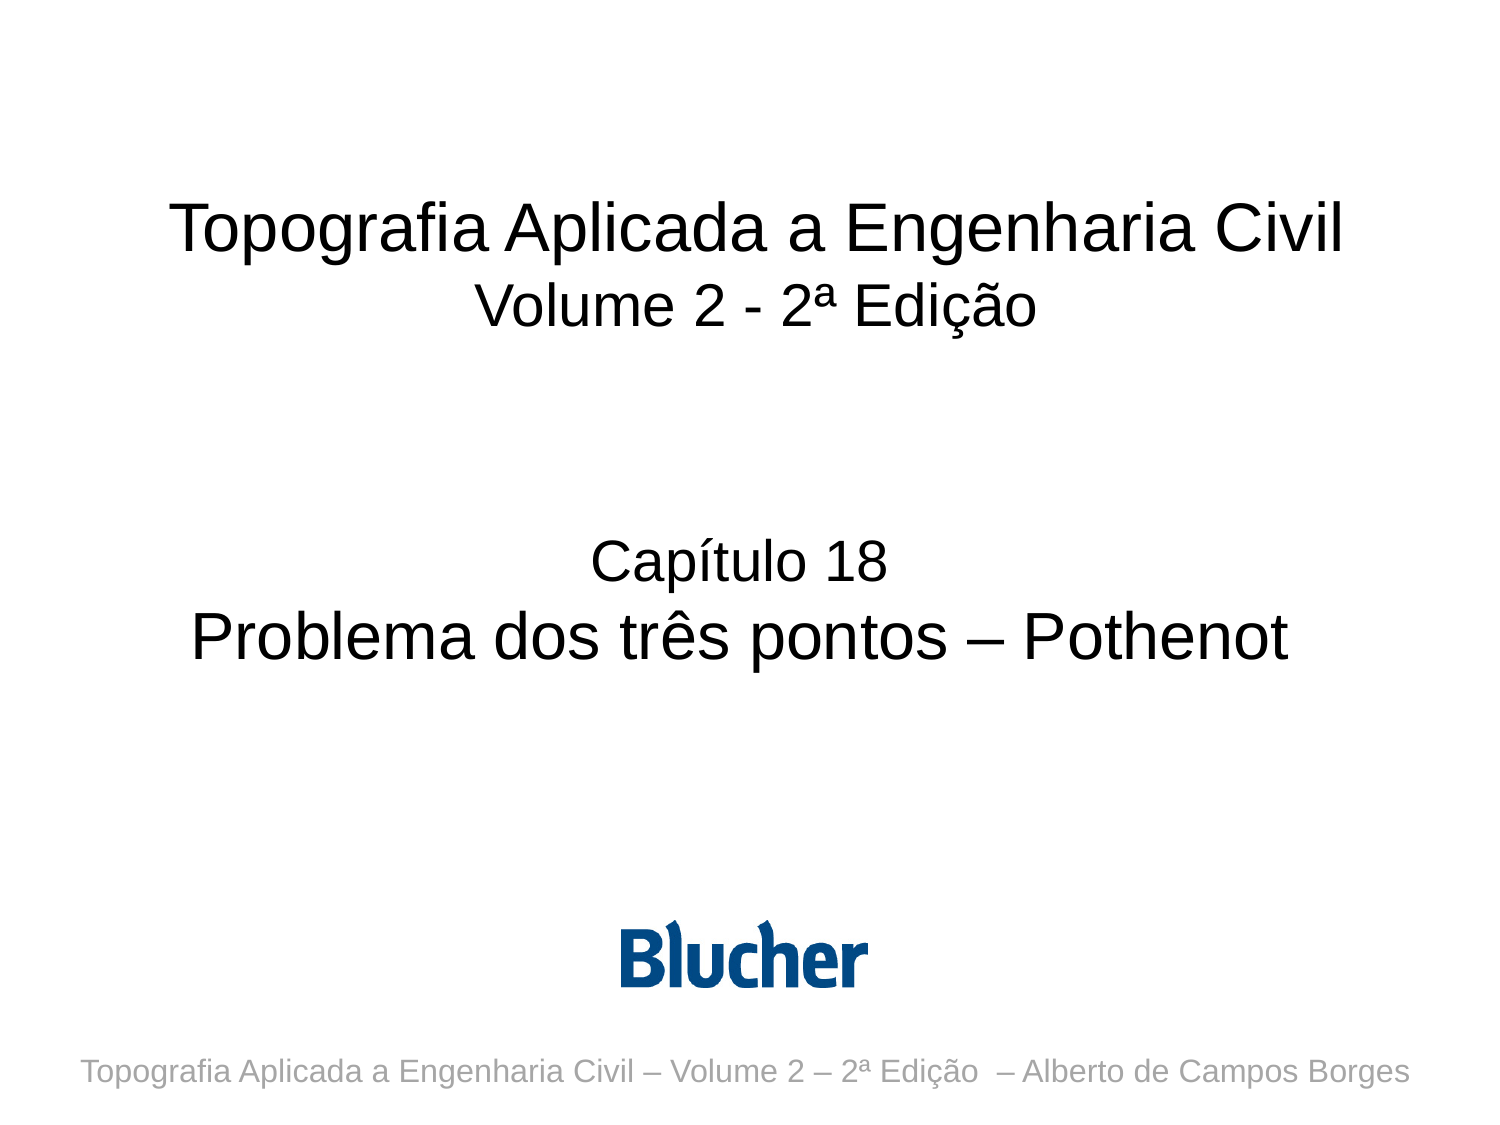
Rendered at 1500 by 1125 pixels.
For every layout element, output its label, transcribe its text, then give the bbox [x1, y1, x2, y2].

text_box Capítulo 18 Problema dos três pontos – Pothenot [113, 515, 1368, 681]
picture [620, 920, 868, 988]
text_box Topografia Aplicada a Engenharia Civil Volume 2 - 2ª Edição [119, 175, 1395, 417]
footer Topografia Aplicada a Engenharia Civil – Volume 2 – 2ª Edição – Alberto de Campos Borges [0, 1042, 1500, 1103]
